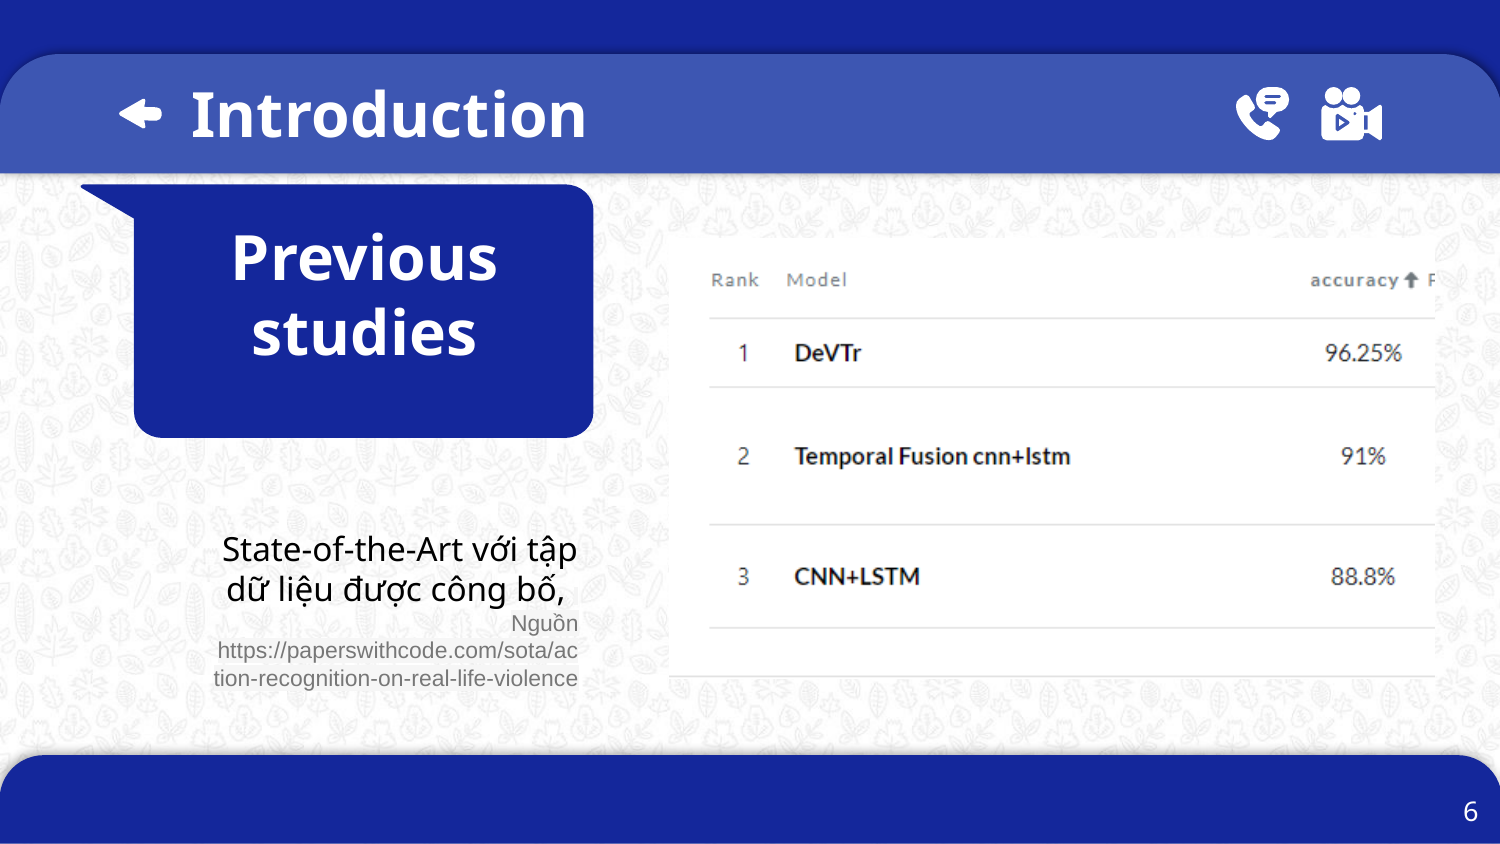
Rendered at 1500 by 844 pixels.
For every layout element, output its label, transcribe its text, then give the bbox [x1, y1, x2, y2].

text_box [119, 98, 162, 129]
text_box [1234, 86, 1383, 141]
slide_number ‹#› [1403, 779, 1494, 844]
text_box [80, 184, 594, 438]
title Previous studies [135, 203, 594, 312]
title Introduction [176, 60, 1382, 155]
text_box State-of-the-Art với tập dữ liệu được công bố, Nguồn https://paperswithcode.com/sota/action-recognition-on-real-life-violence [198, 513, 594, 768]
picture [0, 174, 1500, 788]
